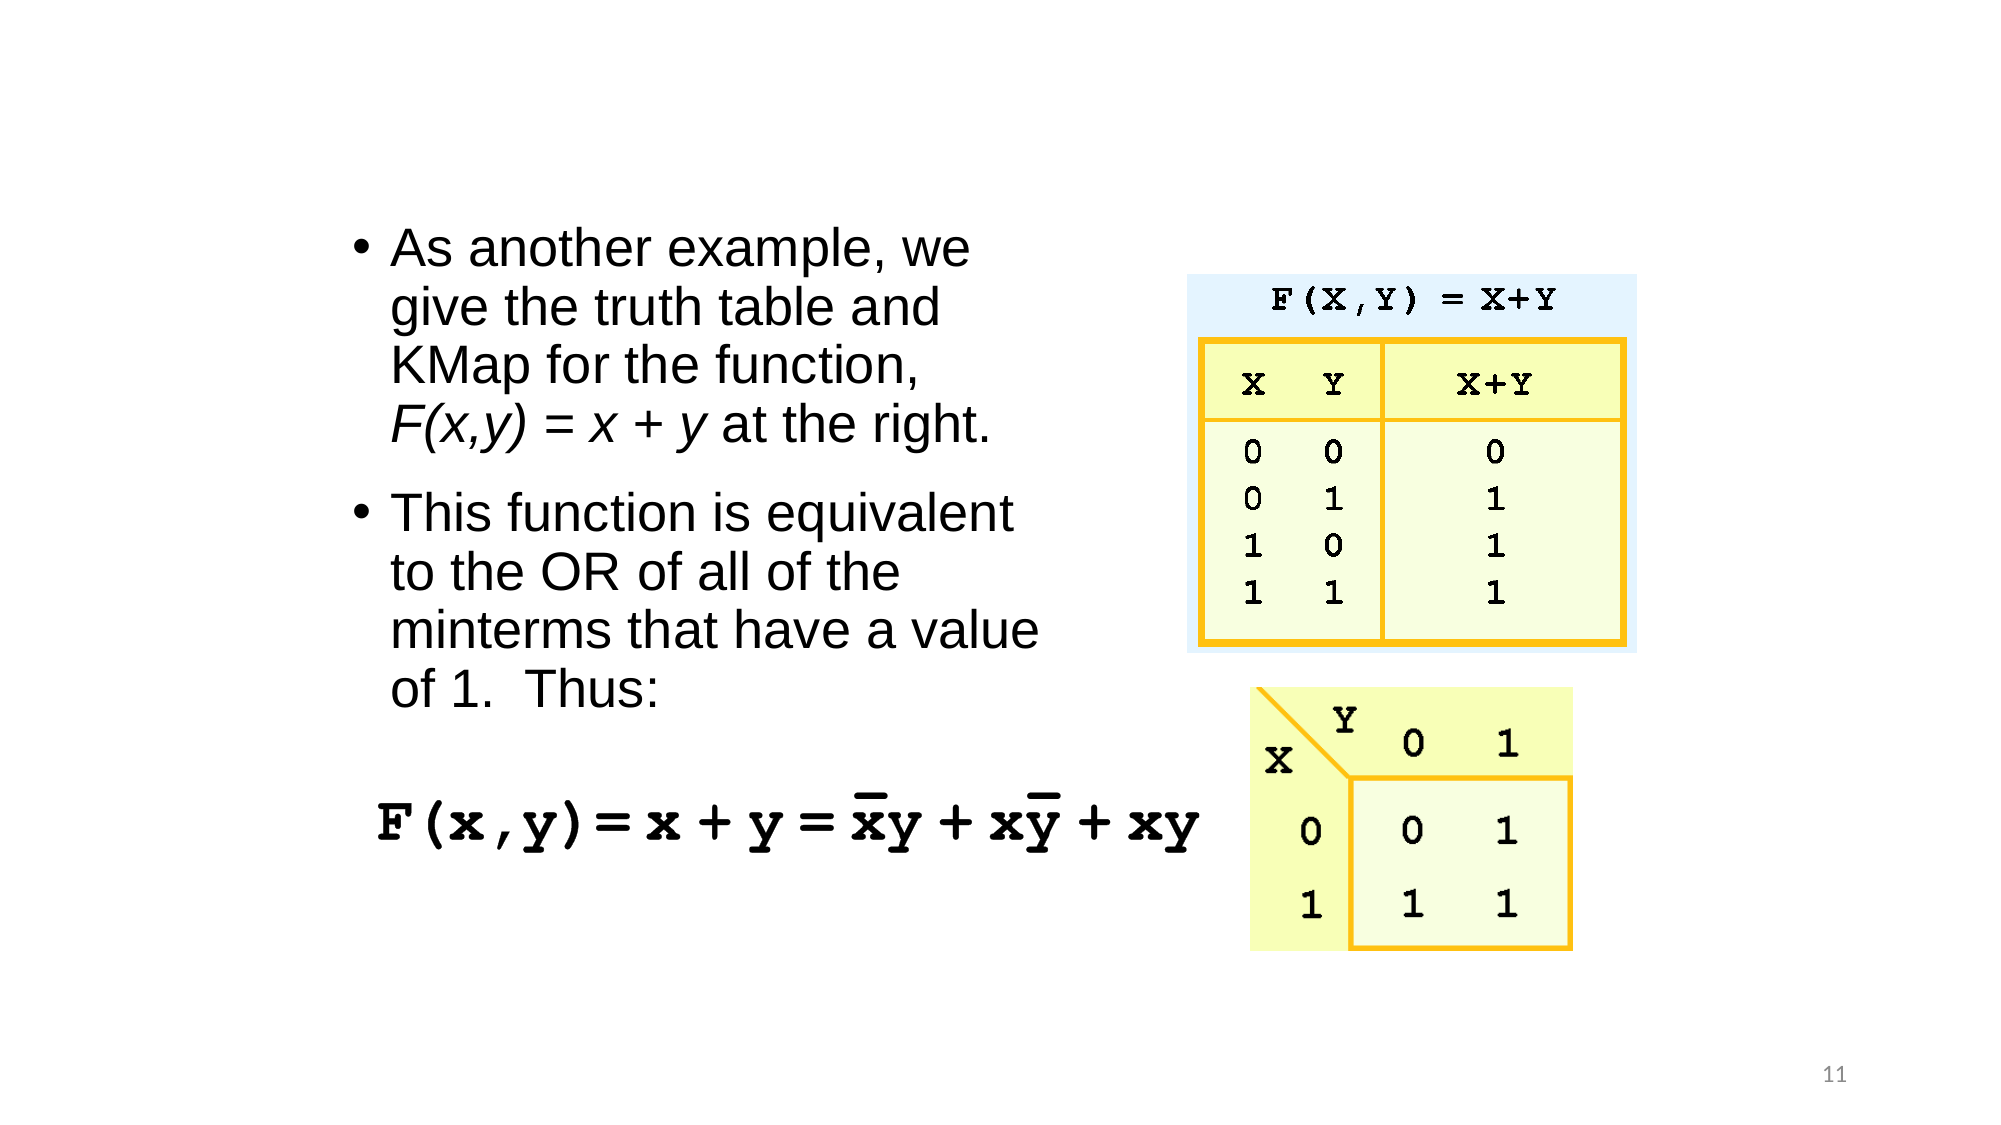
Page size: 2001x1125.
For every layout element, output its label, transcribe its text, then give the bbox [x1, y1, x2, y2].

picture [374, 774, 1200, 857]
list As another example, we give the truth table and KMap for the function, F(x,y) = x + y at the right. This function is equivalent to the OR of all of the minterms that have a value of 1. Thus: [337, 212, 1075, 788]
slide_number 11 [1412, 1042, 1863, 1103]
picture [1186, 274, 1637, 653]
picture [1249, 687, 1573, 952]
